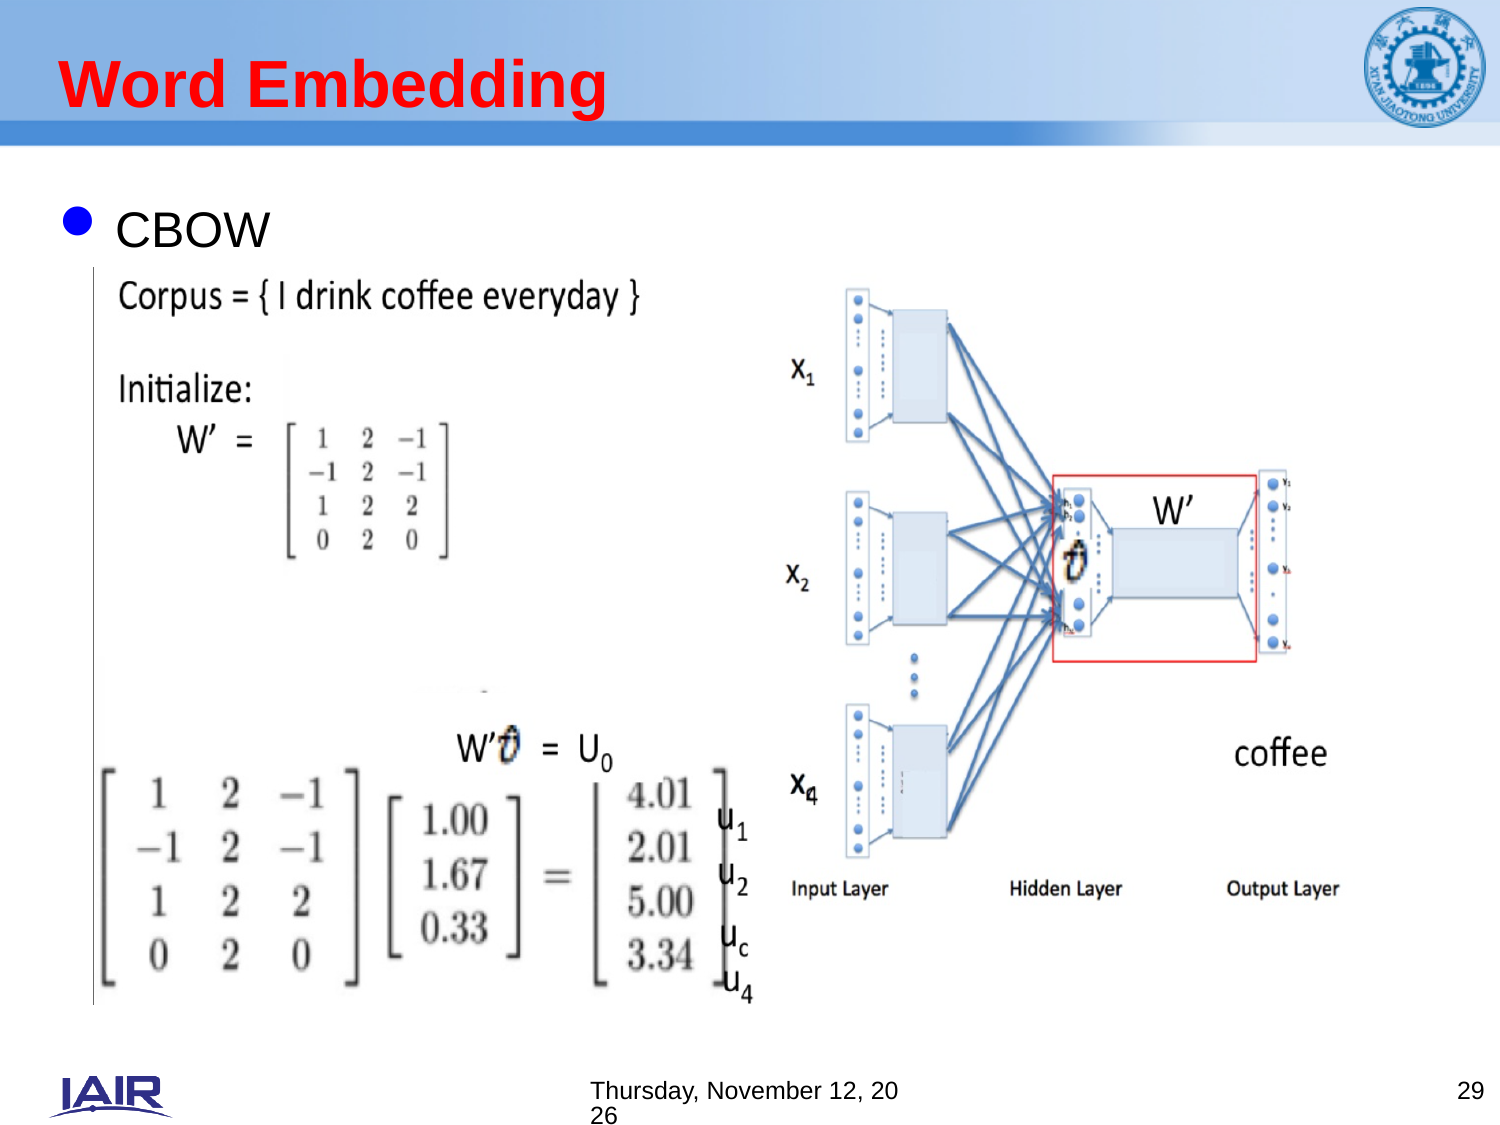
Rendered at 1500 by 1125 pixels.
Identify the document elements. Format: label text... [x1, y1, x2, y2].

title Word Embedding [43, 19, 1420, 142]
list CBOW [43, 190, 1459, 1005]
footer [0, 1066, 356, 1125]
picture [0, 0, 1500, 1125]
slide_number 29 [1149, 1066, 1500, 1125]
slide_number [574, 1066, 926, 1125]
